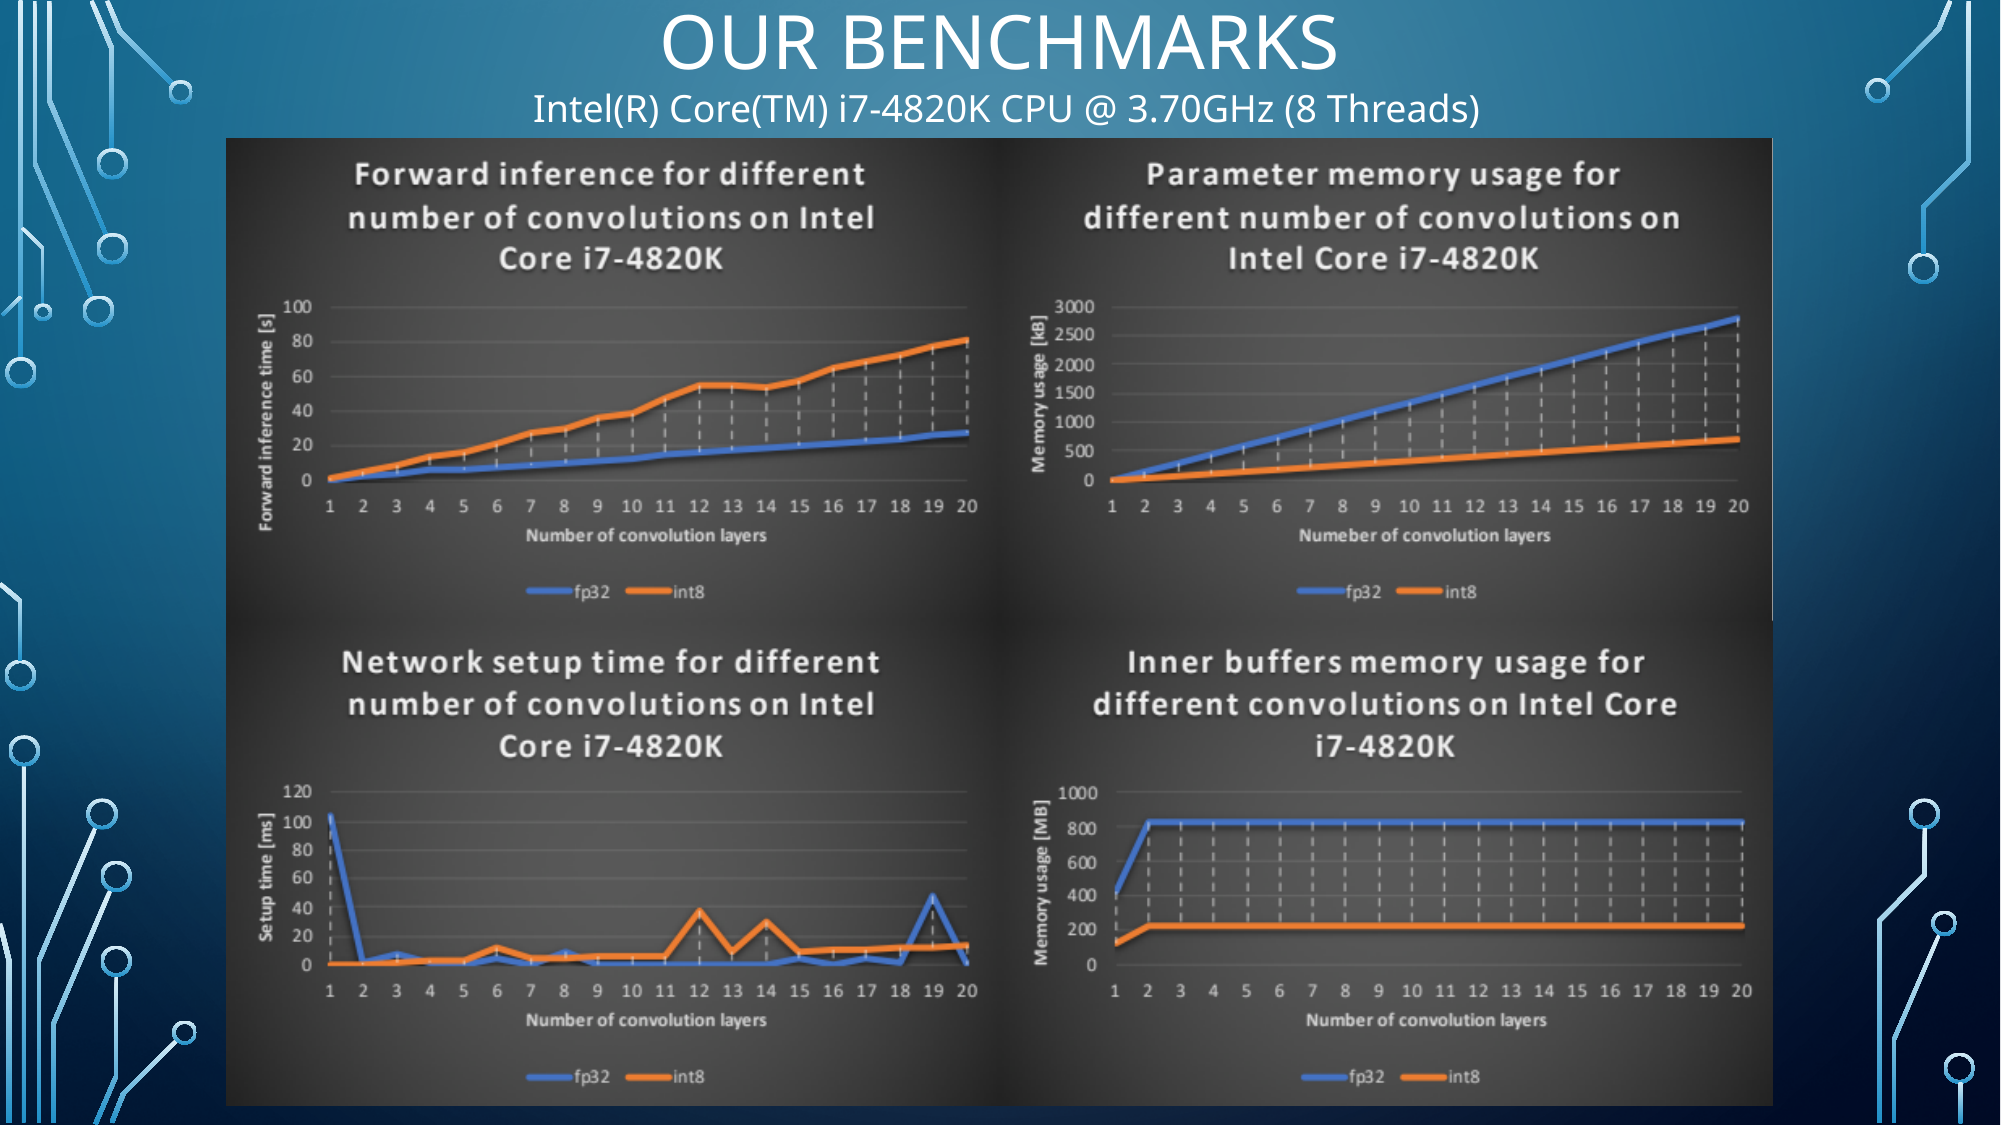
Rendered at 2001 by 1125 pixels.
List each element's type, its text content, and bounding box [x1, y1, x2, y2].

text_box Intel(R) Core(TM) i7-4820K CPU @ 3.70GHz (8 Threads) [518, 77, 1496, 138]
title Our benchmarks [187, 0, 1813, 114]
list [225, 138, 1774, 1107]
